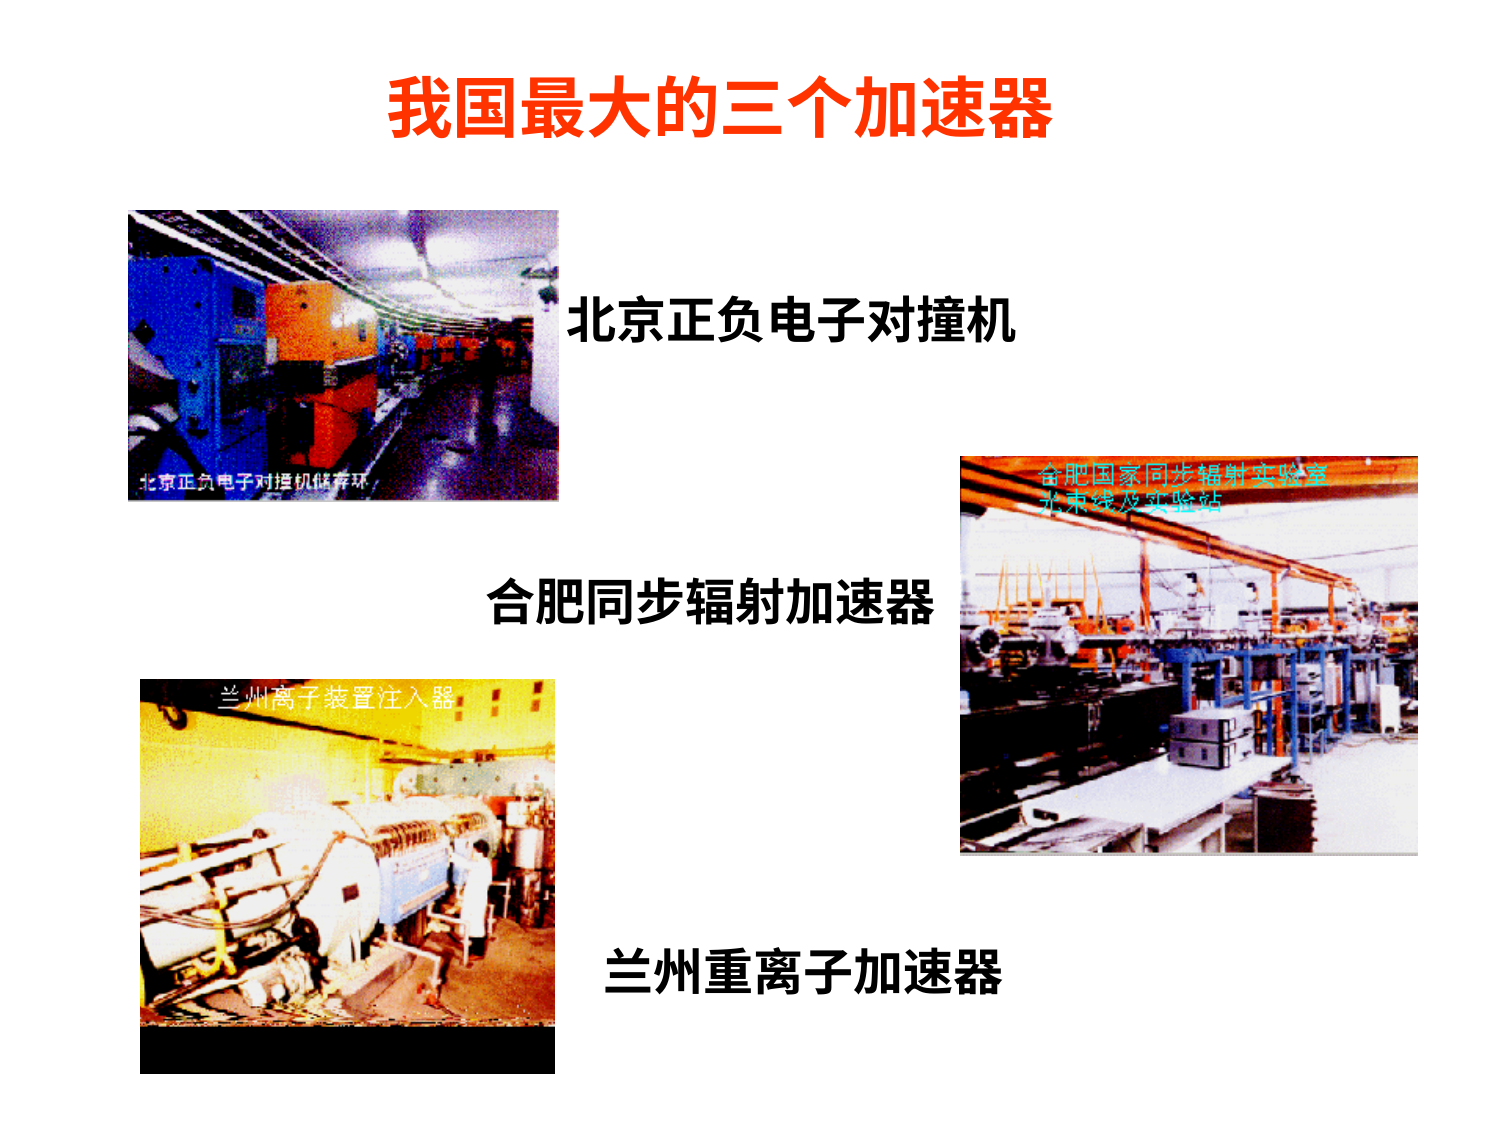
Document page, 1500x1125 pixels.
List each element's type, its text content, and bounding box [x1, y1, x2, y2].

text_box 北京正负电子对撞机 [564, 281, 1032, 357]
text_box 兰州重离子加速器 [588, 932, 1019, 1008]
text_box 我国最大的三个加速器 [304, 58, 1136, 154]
picture [960, 456, 1418, 856]
picture [140, 679, 555, 1074]
text_box 合肥同步辐射加速器 [470, 562, 951, 638]
picture [128, 210, 559, 502]
